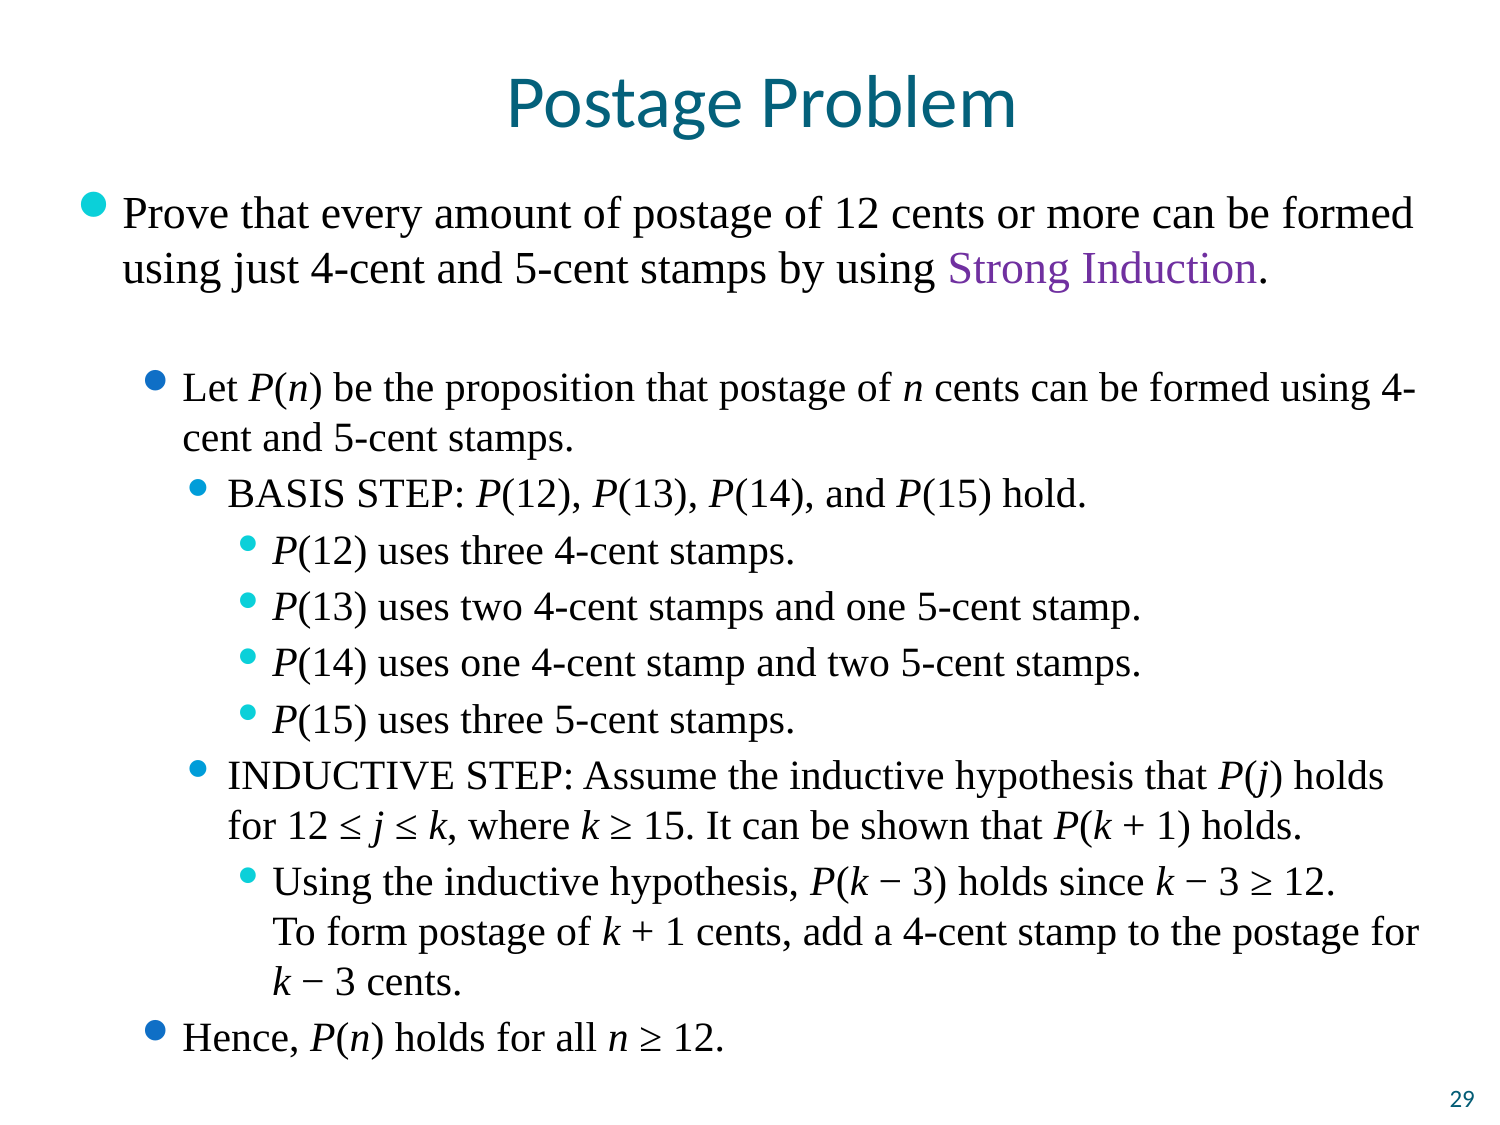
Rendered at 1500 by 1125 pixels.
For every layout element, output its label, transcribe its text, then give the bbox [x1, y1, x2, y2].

title Postage Problem [50, 12, 1475, 175]
list Prove that every amount of postage of 12 cents or more can be formed using just 4-cent and 5-cent stamps by using Strong Induction. Let P(n) be the proposition that postage of n cents can be formed using 4-cent and 5-cent stamps. BASIS STEP: P(12), P(13), P(14), and P(15) hold. P(12) uses three 4-cent stamps. P(13) uses two 4-cent stamps and one 5-cent stamp. P(14) uses one 4-cent stamp and two 5-cent stamps. P(15) uses three 5-cent stamps. INDUCTIVE STEP: Assume the inductive hypothesis that P(j) holds for 12 ≤ j ≤ k, where k ≥ 15. It can be shown that P(k + 1) holds. Using the inductive hypothesis, P(k − 3) holds since k − 3 ≥ 12. To form postage of k + 1 cents, add a 4-cent stamp to the postage for k − 3 cents. Hence, P(n) holds for all n ≥ 12. [62, 175, 1450, 1075]
slide_number 29 [1350, 1052, 1475, 1113]
